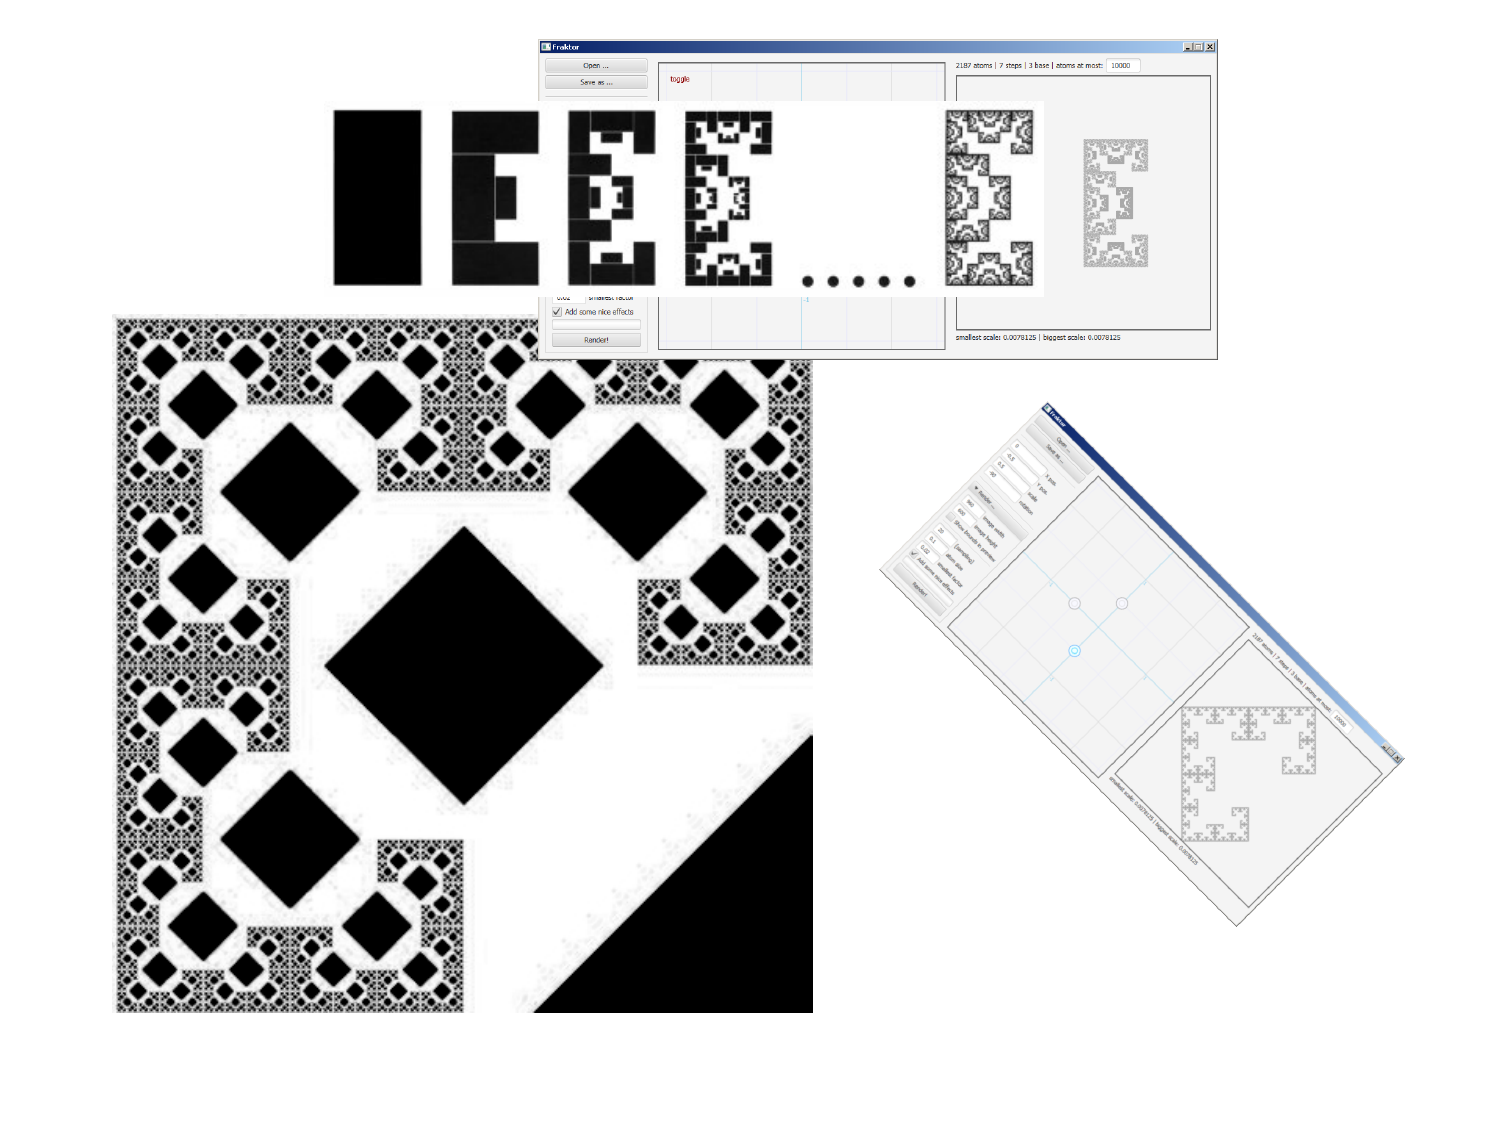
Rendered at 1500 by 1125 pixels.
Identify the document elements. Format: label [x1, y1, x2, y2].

picture [880, 402, 1404, 926]
picture [111, 38, 1218, 1014]
